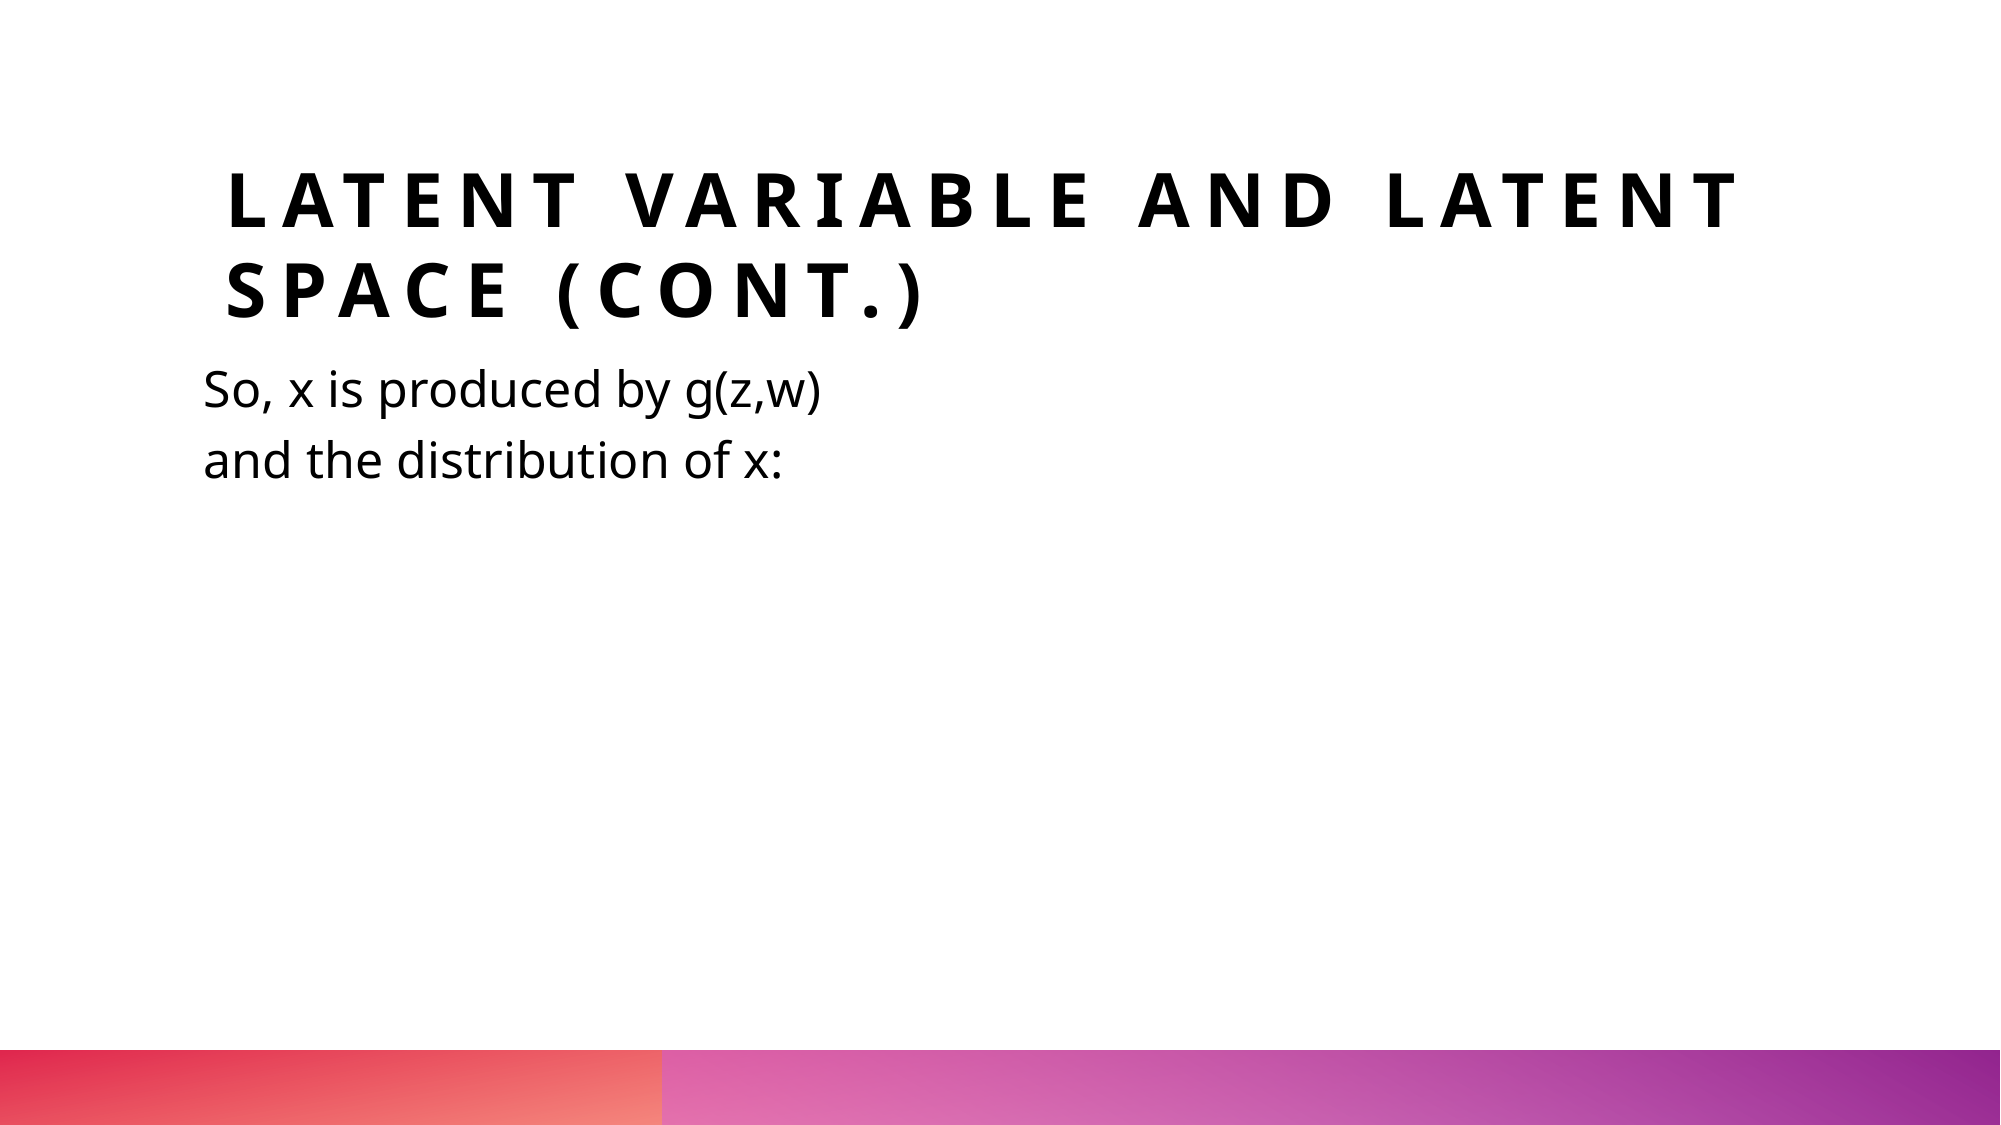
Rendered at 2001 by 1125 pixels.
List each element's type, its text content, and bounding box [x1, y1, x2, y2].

title Latent Variable and Latent Space (Cont.) [225, 130, 1905, 333]
